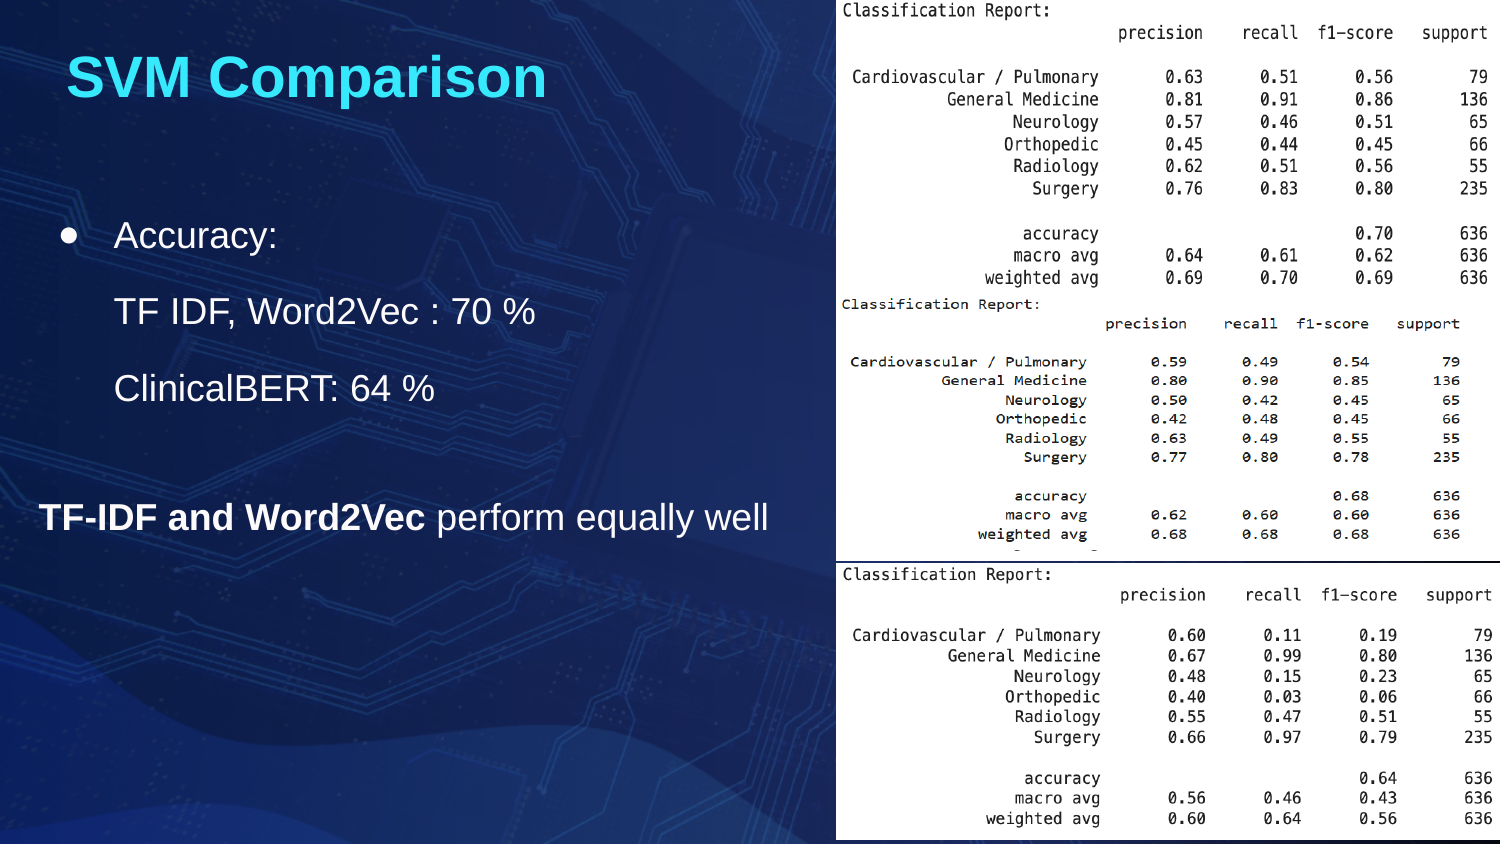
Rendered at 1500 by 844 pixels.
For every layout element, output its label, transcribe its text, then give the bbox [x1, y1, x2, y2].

title SVM Comparison [51, 24, 816, 167]
list Accuracy: TF IDF, Word2Vec : 70 % ClinicalBERT: 64 % TF-IDF and Word2Vec perform equally well [23, 189, 816, 824]
picture [0, 0, 1500, 844]
